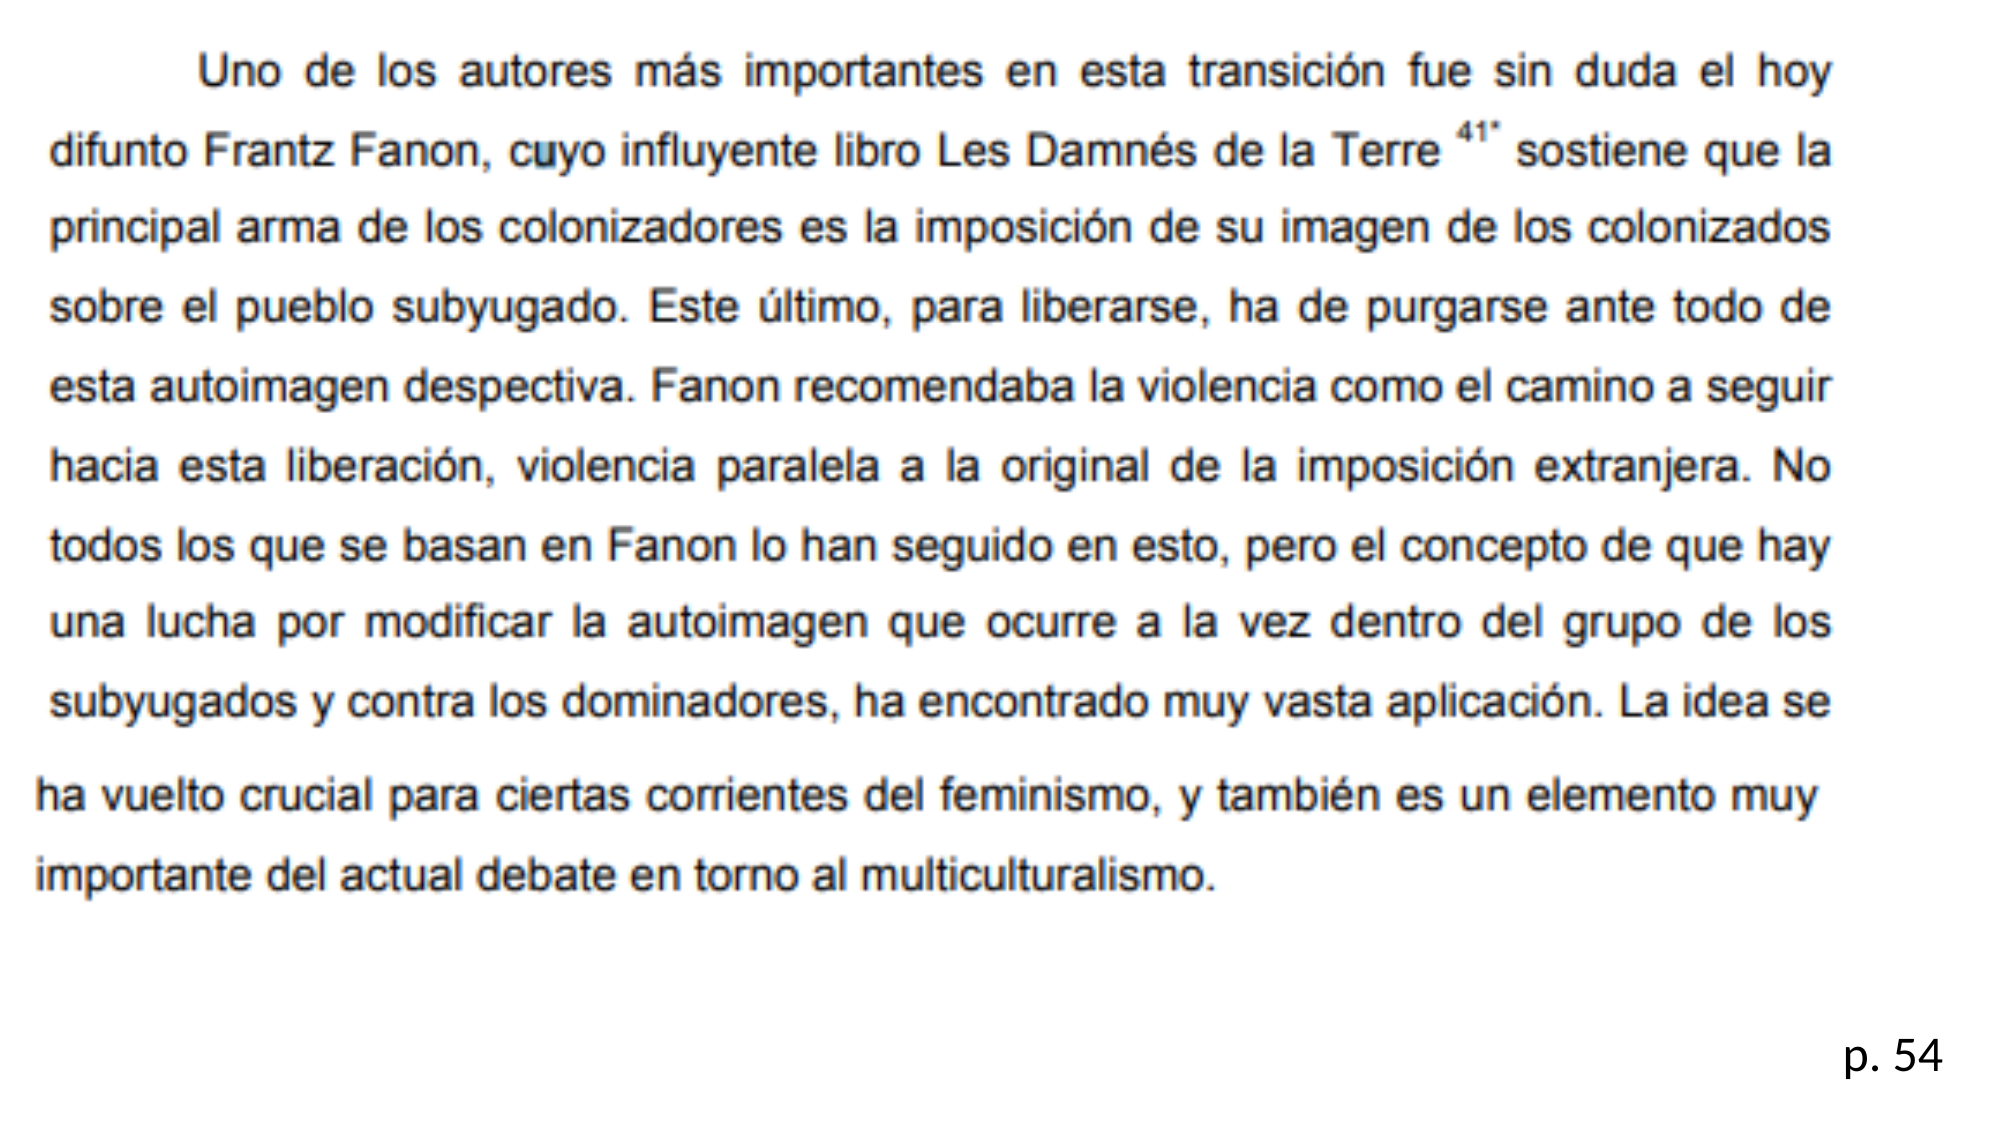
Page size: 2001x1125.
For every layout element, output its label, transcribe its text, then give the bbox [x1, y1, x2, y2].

text_box p. 54 [1827, 1014, 1971, 1089]
picture [0, 32, 1876, 909]
